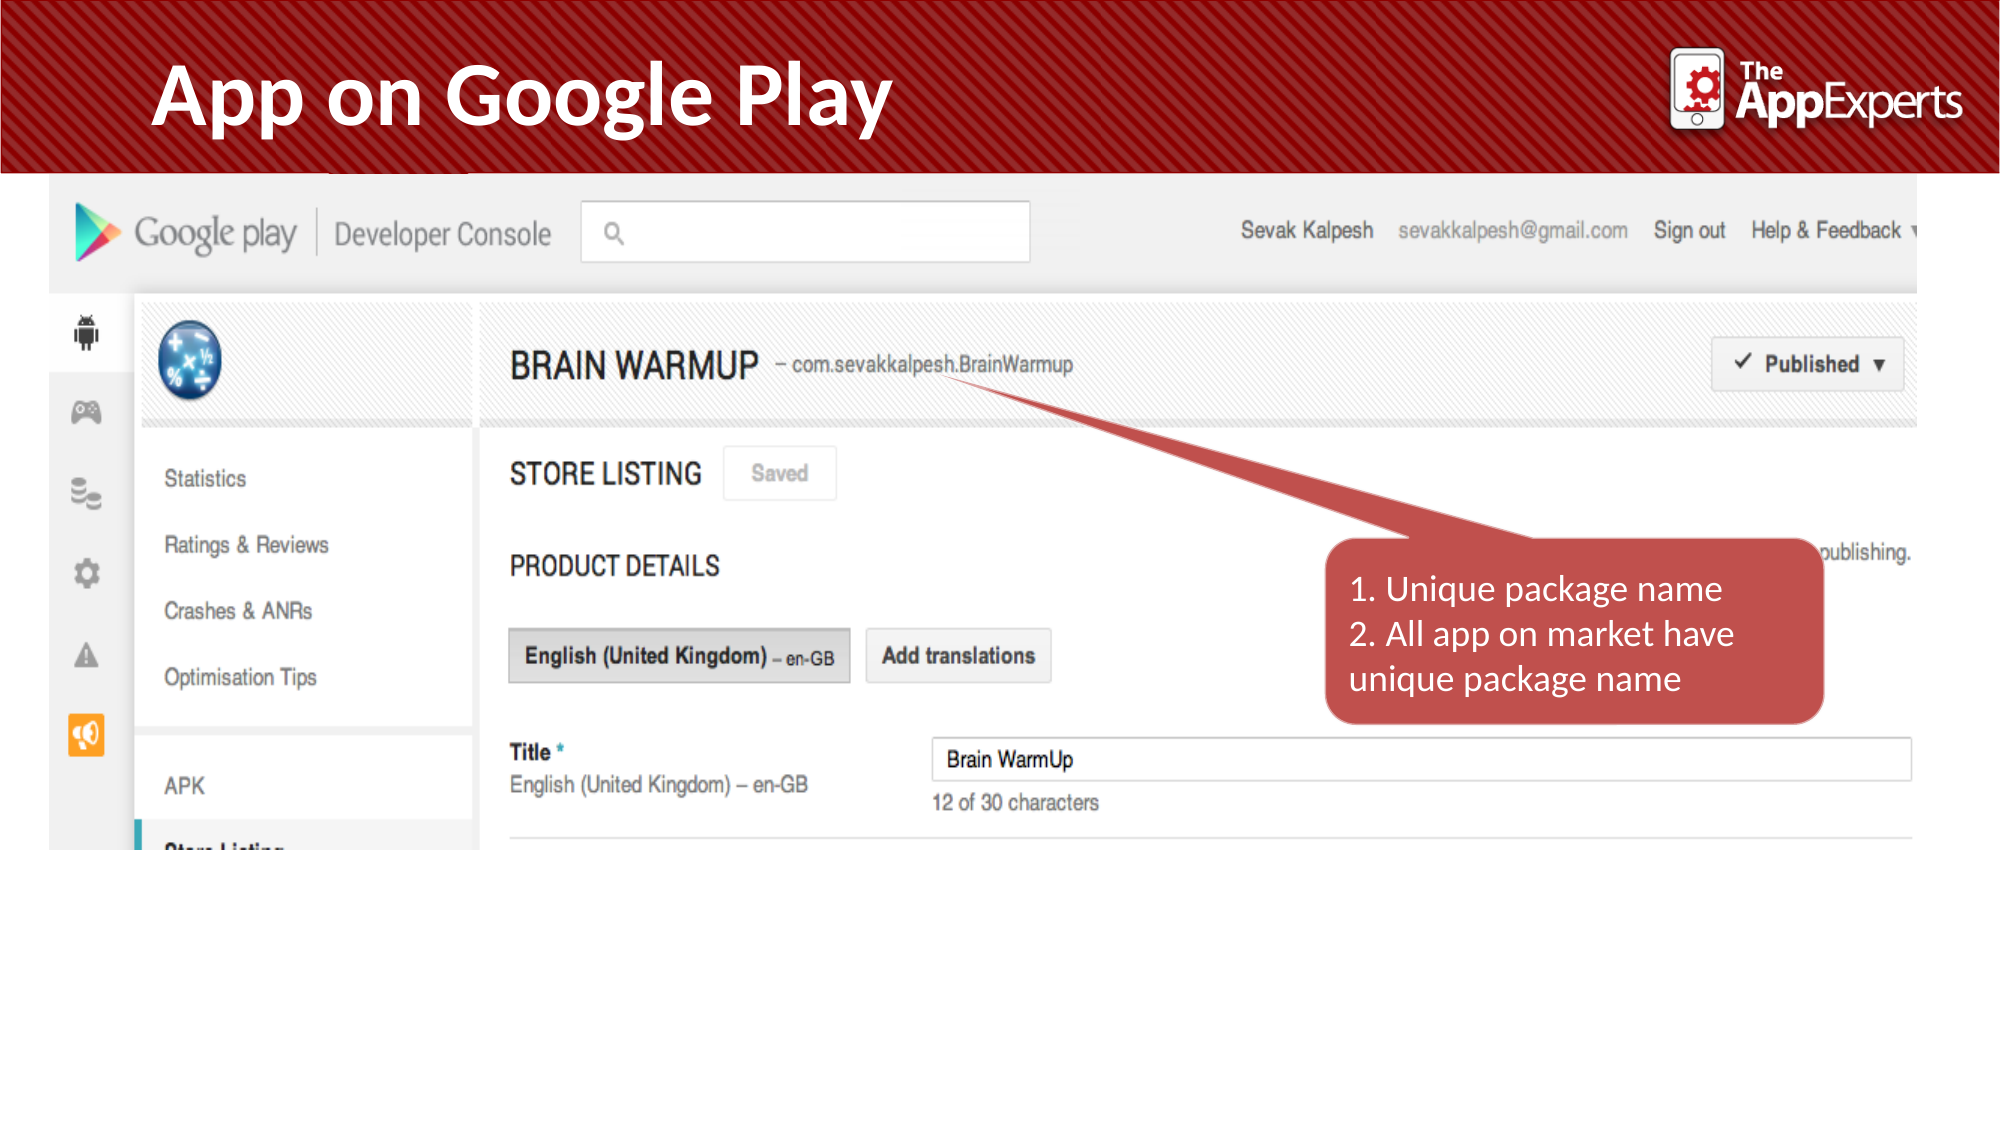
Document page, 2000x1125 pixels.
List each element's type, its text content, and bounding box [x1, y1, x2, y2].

picture [1844, 37, 1970, 140]
picture [49, 174, 1917, 851]
text_box App on Google Play [137, 1, 1844, 174]
